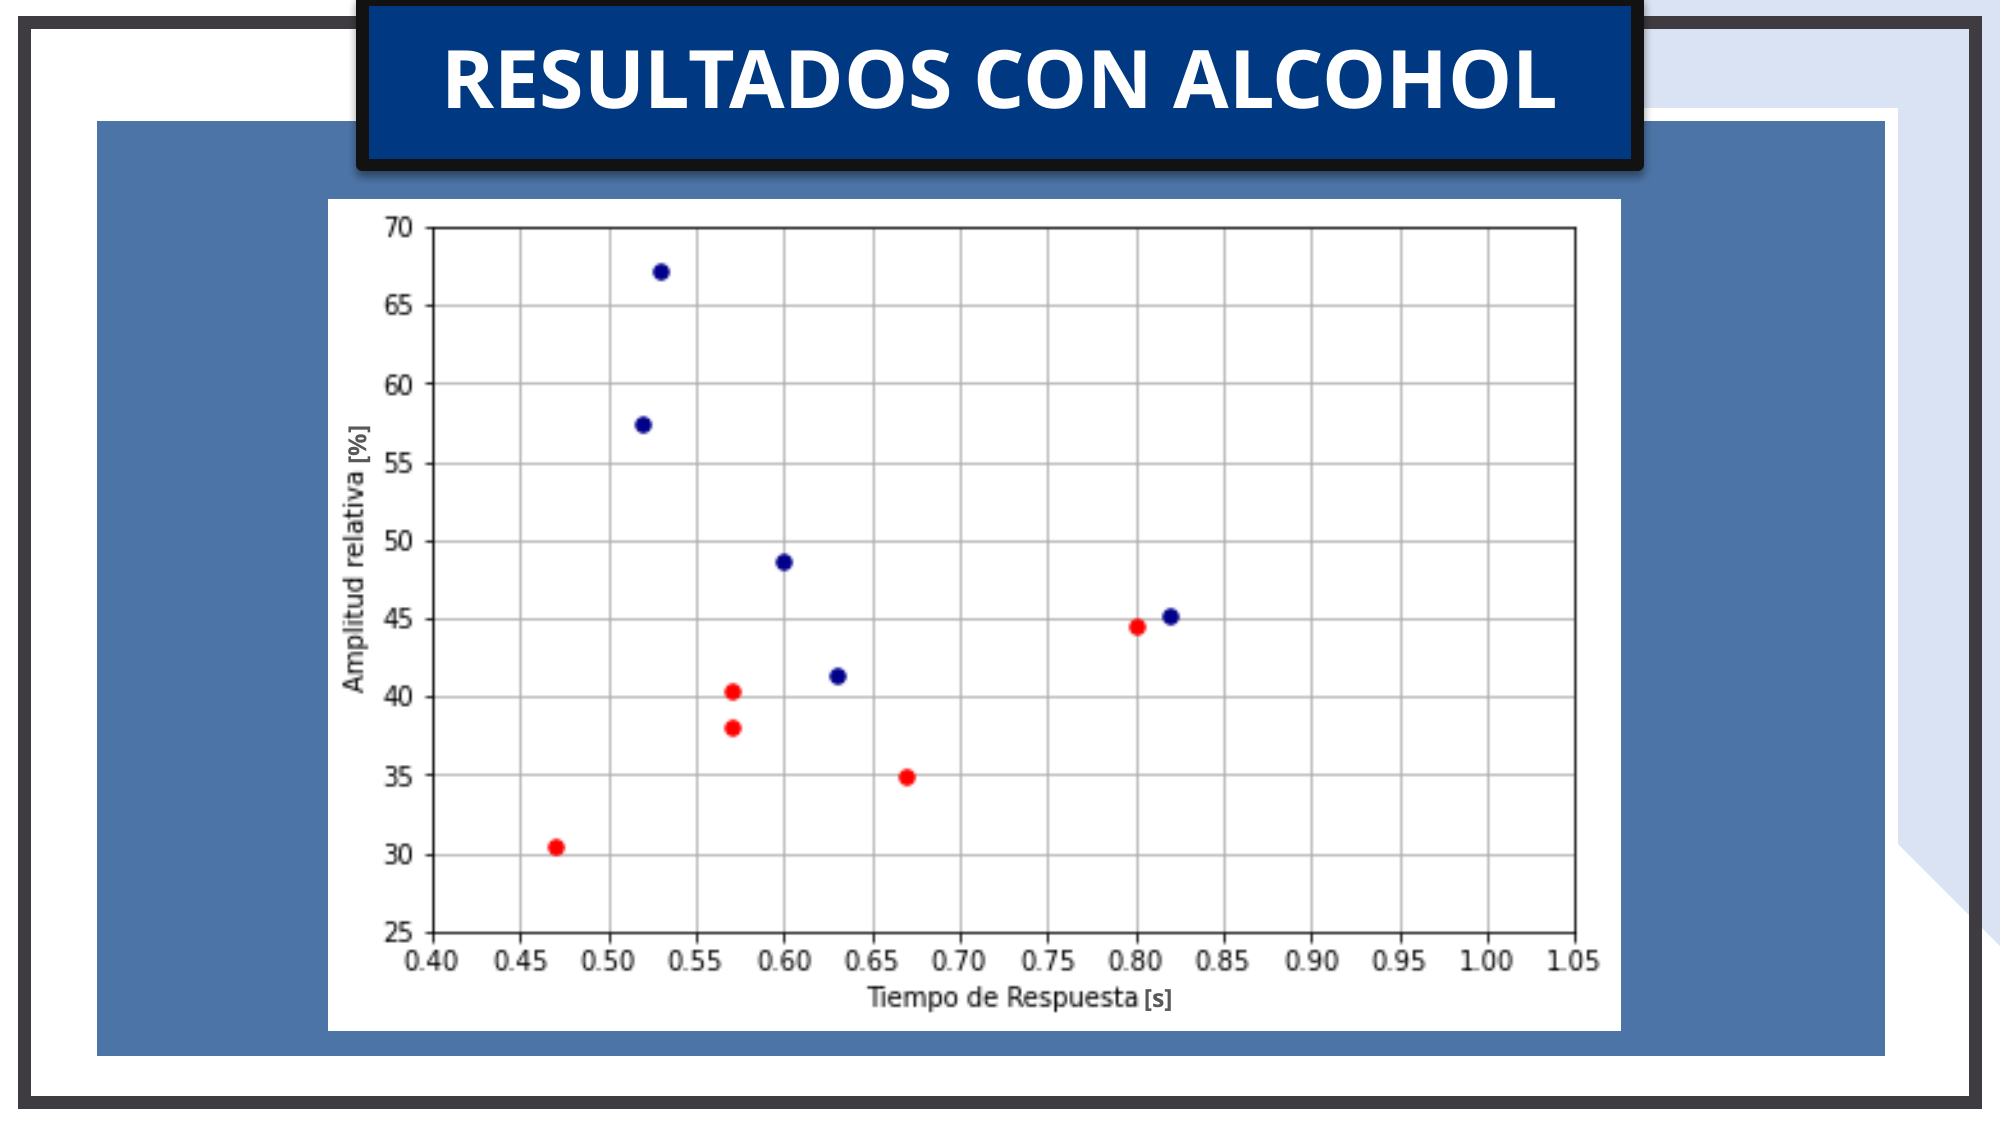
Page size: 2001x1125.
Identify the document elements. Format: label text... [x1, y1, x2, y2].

text_box [1638, 0, 2000, 948]
title RESULTADOS CON ALCOHOL [362, 0, 1638, 166]
text_box [90, 114, 1893, 1063]
text_box [23, 21, 1976, 1104]
picture [328, 199, 1621, 1032]
